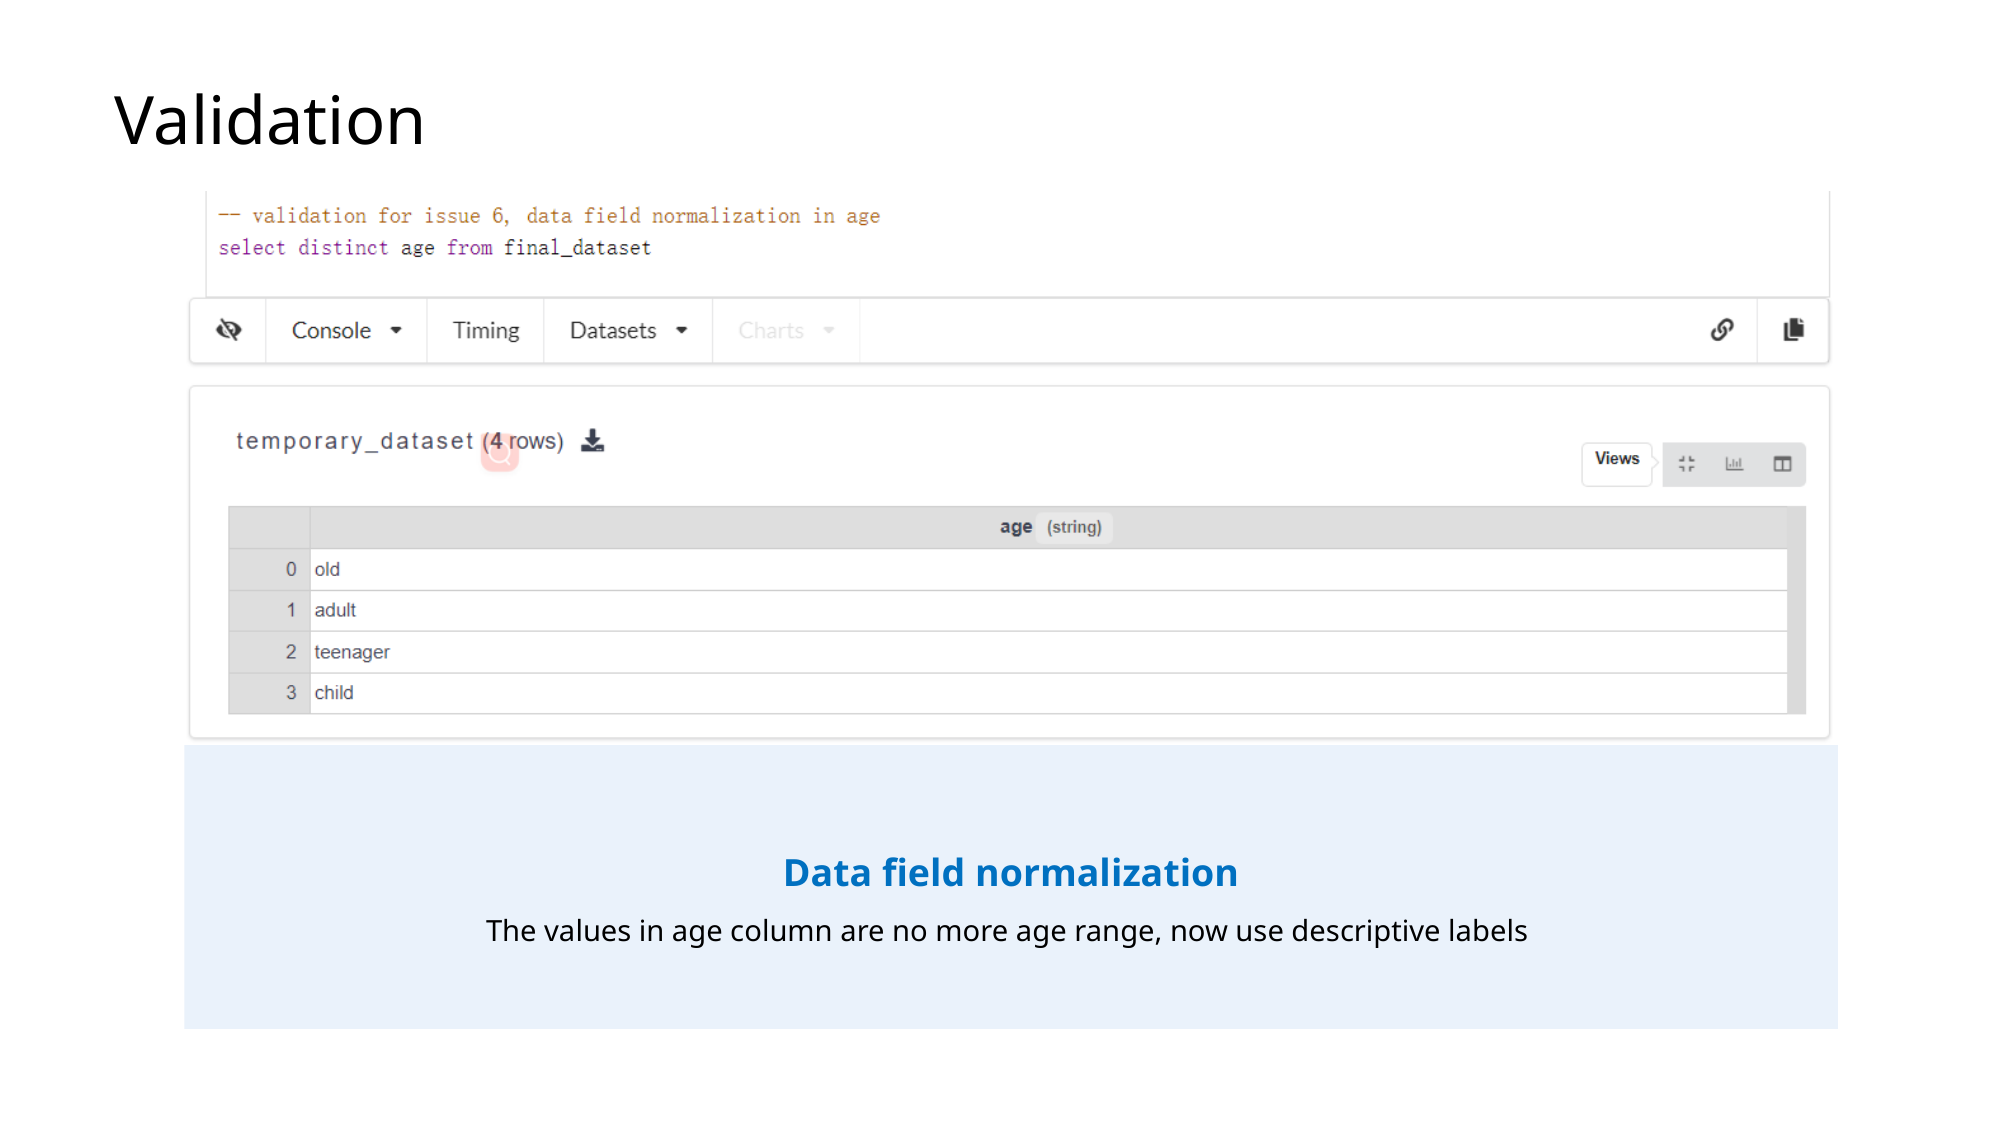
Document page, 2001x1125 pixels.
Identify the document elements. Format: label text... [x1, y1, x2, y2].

text_box Validation [100, 55, 1838, 192]
picture [184, 191, 1838, 745]
text_box Data field normalization The values in age column are no more age range, now use descriptive labels [183, 744, 1839, 1030]
